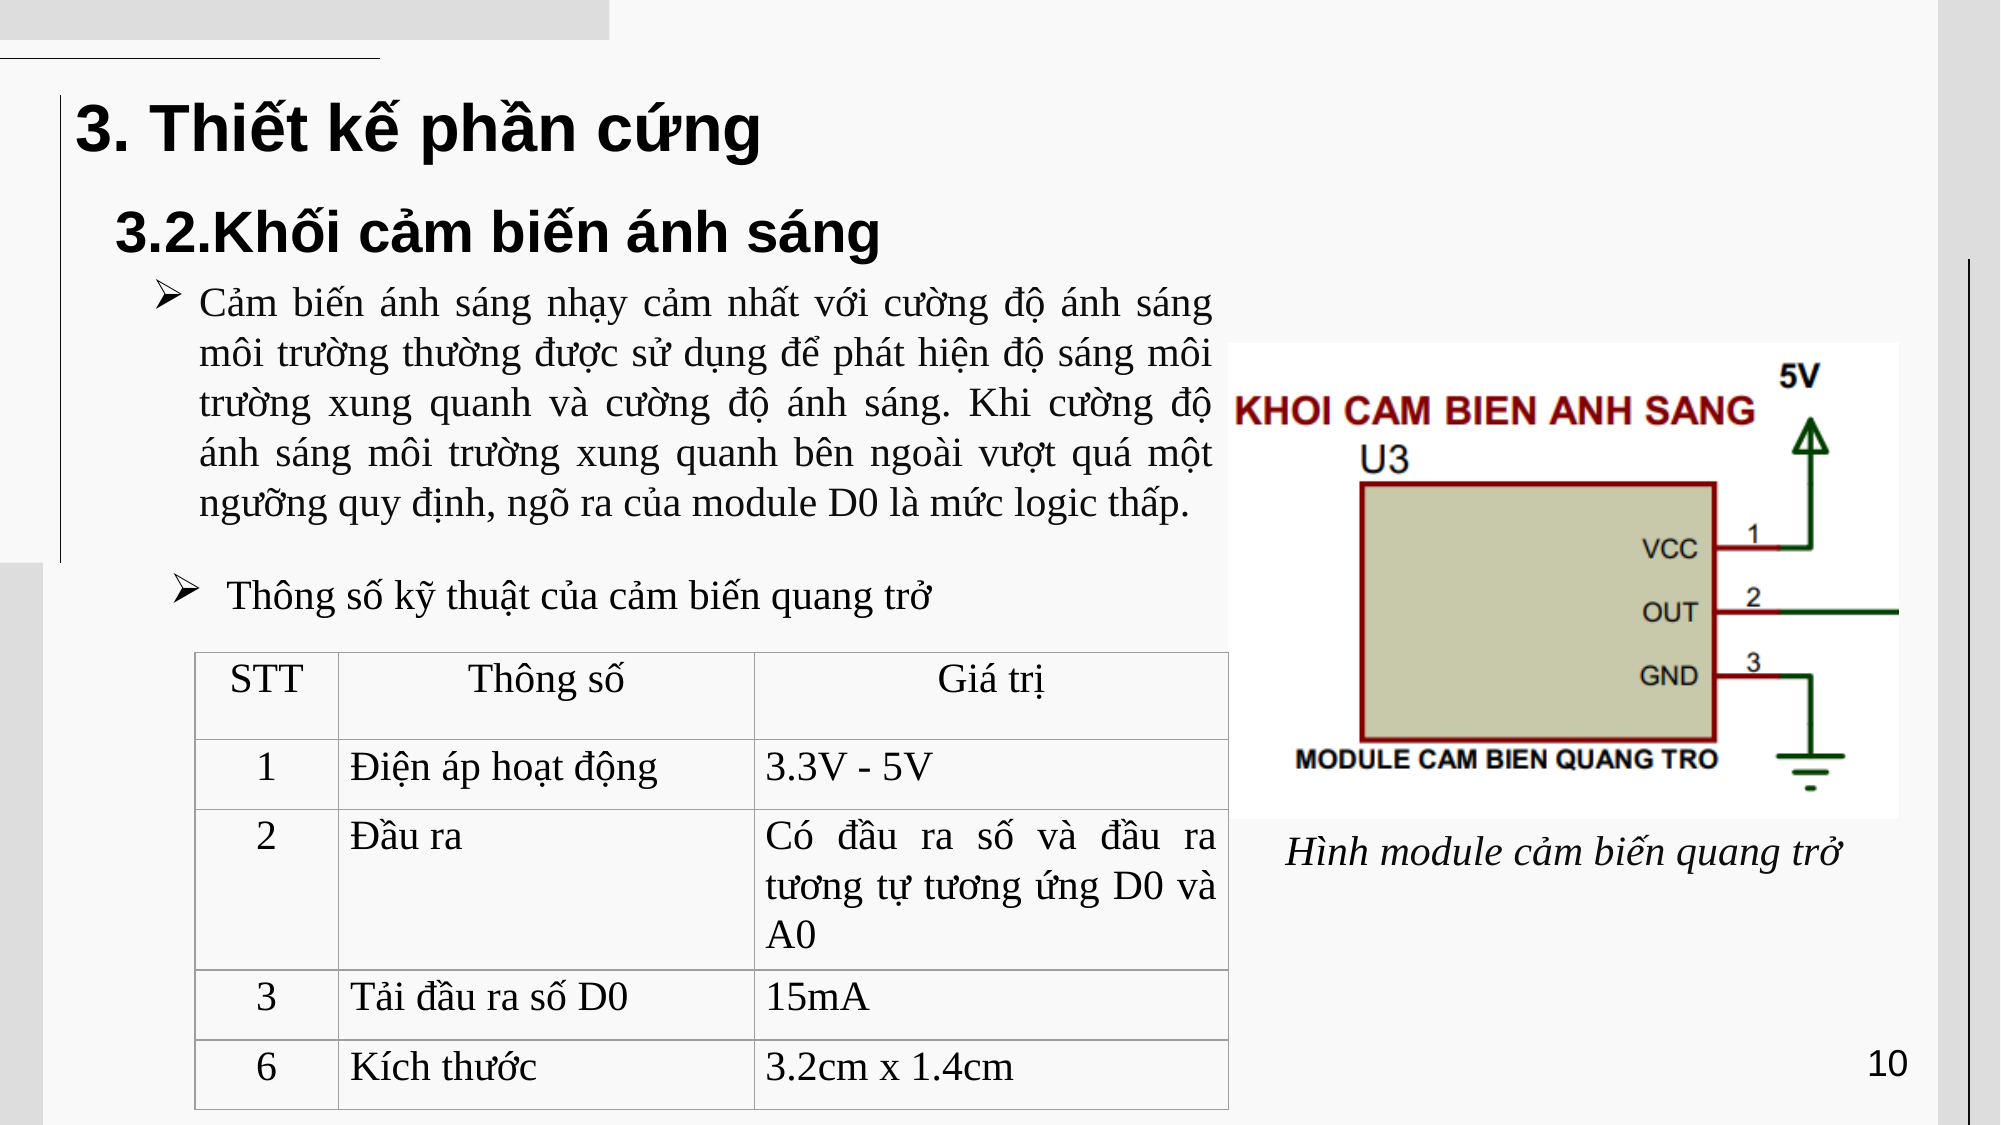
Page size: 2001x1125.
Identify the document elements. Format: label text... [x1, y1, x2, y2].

text_box 3.2.Khối cảm biến ánh sáng [100, 186, 1101, 272]
table_cell 6 [196, 1041, 338, 1109]
table_cell Tải đầu ra số D0 [339, 971, 754, 1039]
table_cell 3 [196, 971, 338, 1039]
text_box [0, 562, 43, 1125]
text_box Hình module cảm biến quang trở [1229, 816, 2000, 882]
table_cell 1 [196, 740, 338, 809]
picture [1228, 343, 1899, 820]
table_cell Điện áp hoạt động [339, 740, 754, 809]
text_box Cảm biến ánh sáng nhạy cảm nhất với cường độ ánh sáng môi trường thường được sử dụng để phát hiện độ sáng môi trường xung quanh và cường độ ánh sáng. Khi cường độ ánh sáng môi trường xung quanh bên ngoài vượt quá một ngưỡng quy định, ngõ ra của module D0 là mức logic thấp. [137, 267, 1229, 533]
table_cell Có đầu ra số và đầu ra tương tự tương ứng D0 và A0 [755, 810, 1228, 969]
table_cell Kích thước [339, 1041, 754, 1109]
table_header Thông số [339, 653, 754, 739]
text_box 10 [1852, 1031, 1927, 1092]
table_cell 2 [196, 810, 338, 969]
table_cell 15mA [755, 971, 1228, 1039]
text_box [0, 0, 610, 40]
table_cell 3.3V - 5V [755, 740, 1223, 809]
text_box Thông số kỹ thuật của cảm biến quang trở [155, 561, 966, 626]
text_box 3. Thiết kế phần cứng [60, 77, 883, 173]
table_cell Đầu ra [339, 810, 754, 969]
table_header Giá trị [755, 653, 1223, 739]
table_header STT [196, 653, 338, 739]
table_cell 3.2cm x 1.4cm [755, 1041, 1228, 1109]
